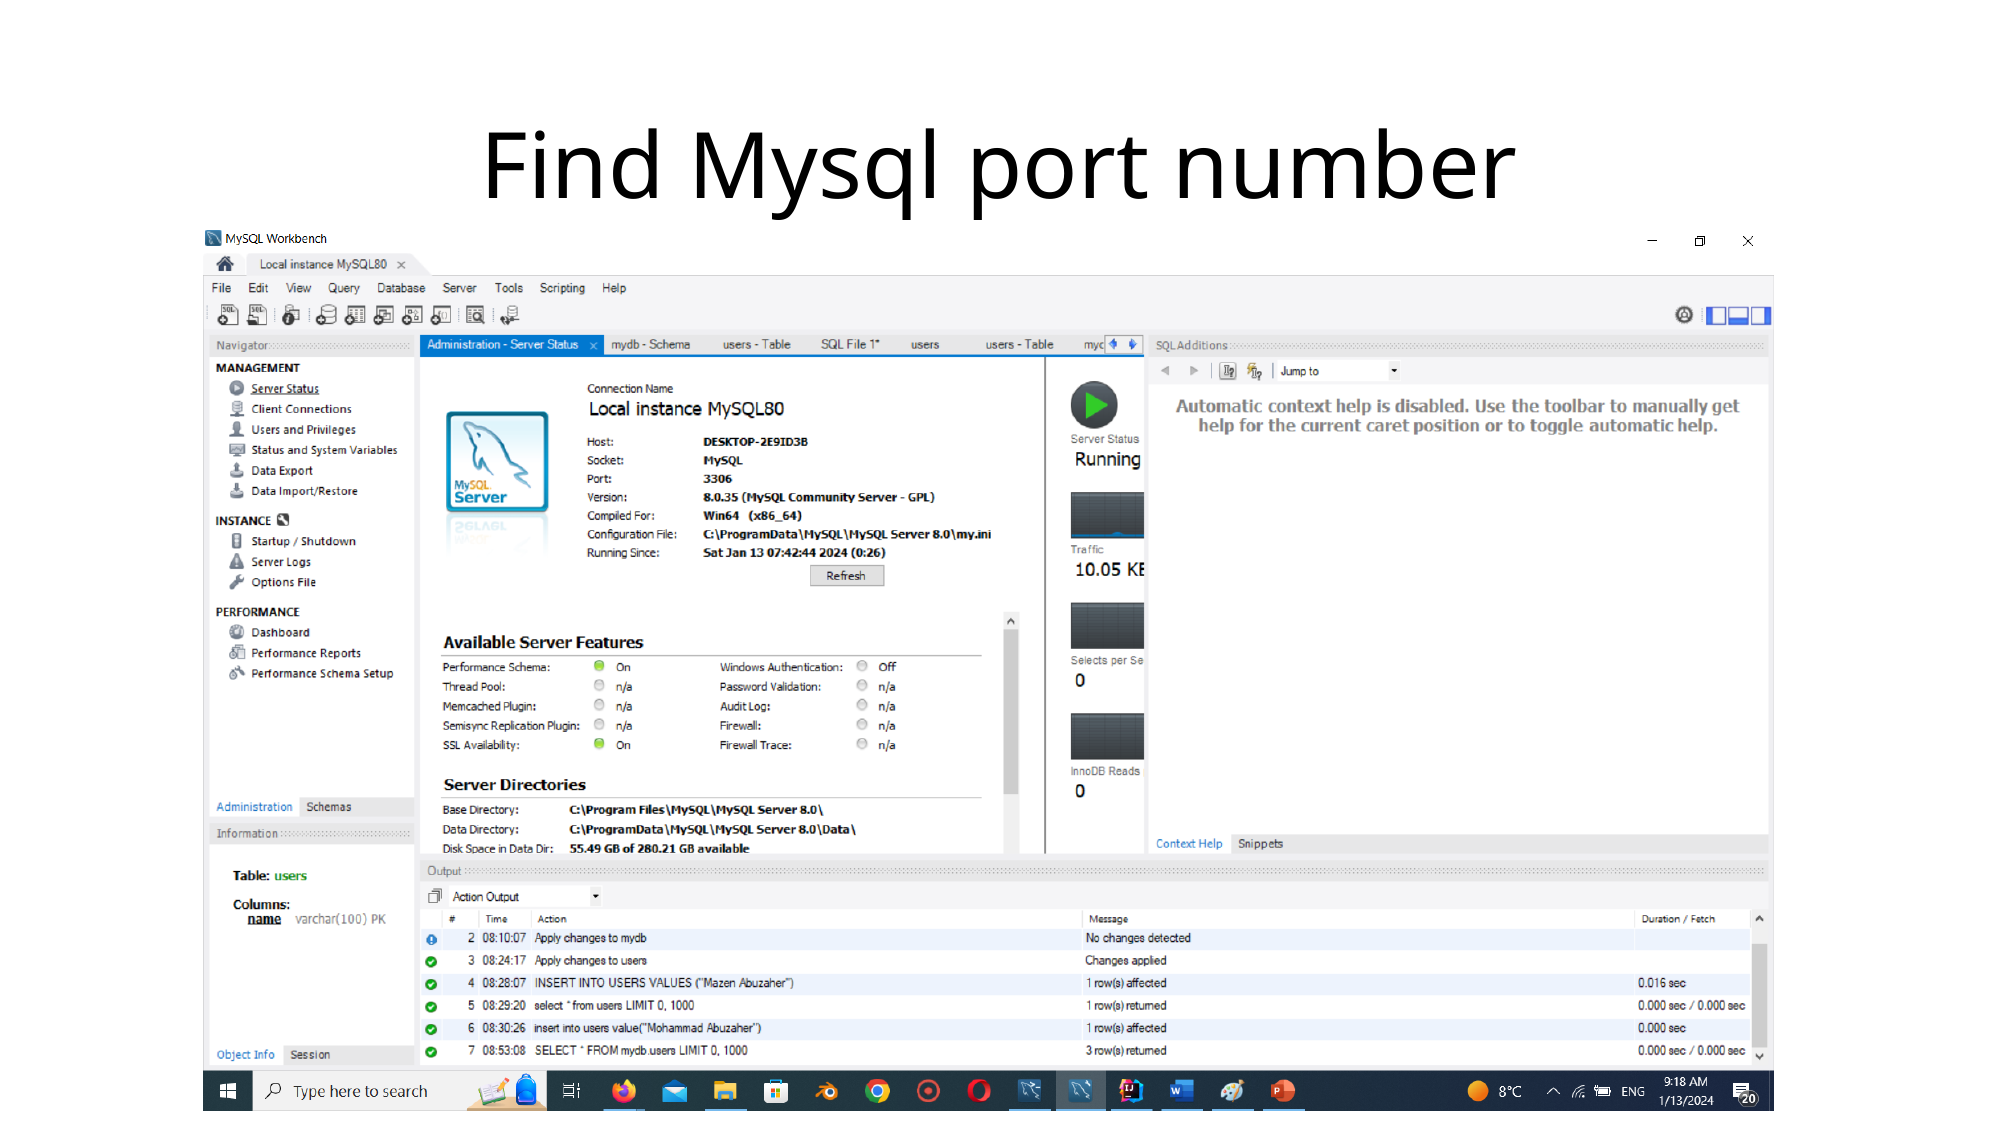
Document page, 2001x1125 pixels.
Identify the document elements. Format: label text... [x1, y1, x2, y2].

title Find Mysql port number [137, 59, 1863, 278]
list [202, 226, 1774, 1111]
